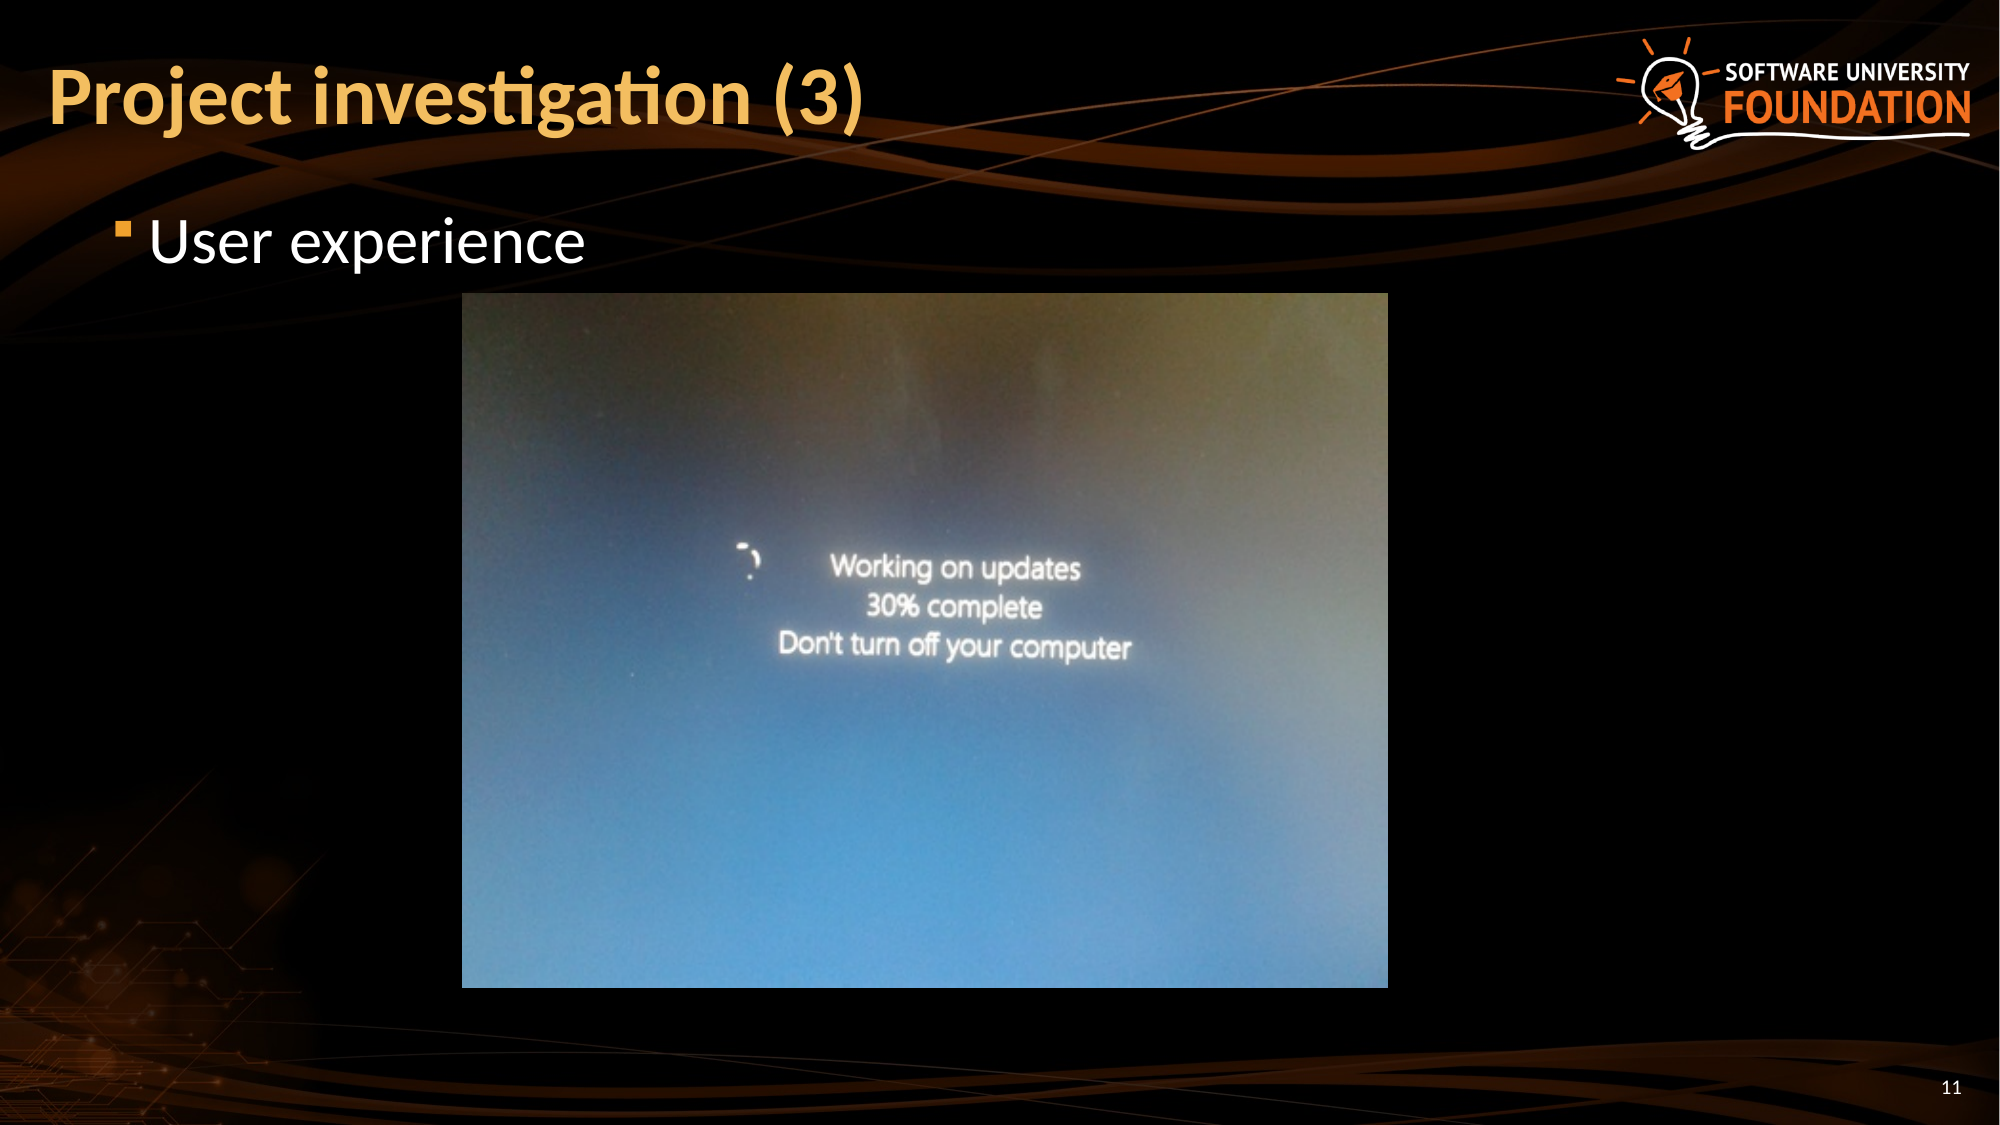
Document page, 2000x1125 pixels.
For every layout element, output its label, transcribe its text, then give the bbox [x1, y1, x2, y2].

picture [0, 0, 2000, 1125]
list User experience [31, 195, 1968, 388]
slide_number 11 [1897, 1070, 1968, 1103]
title Project investigation (3) [30, 6, 1602, 189]
